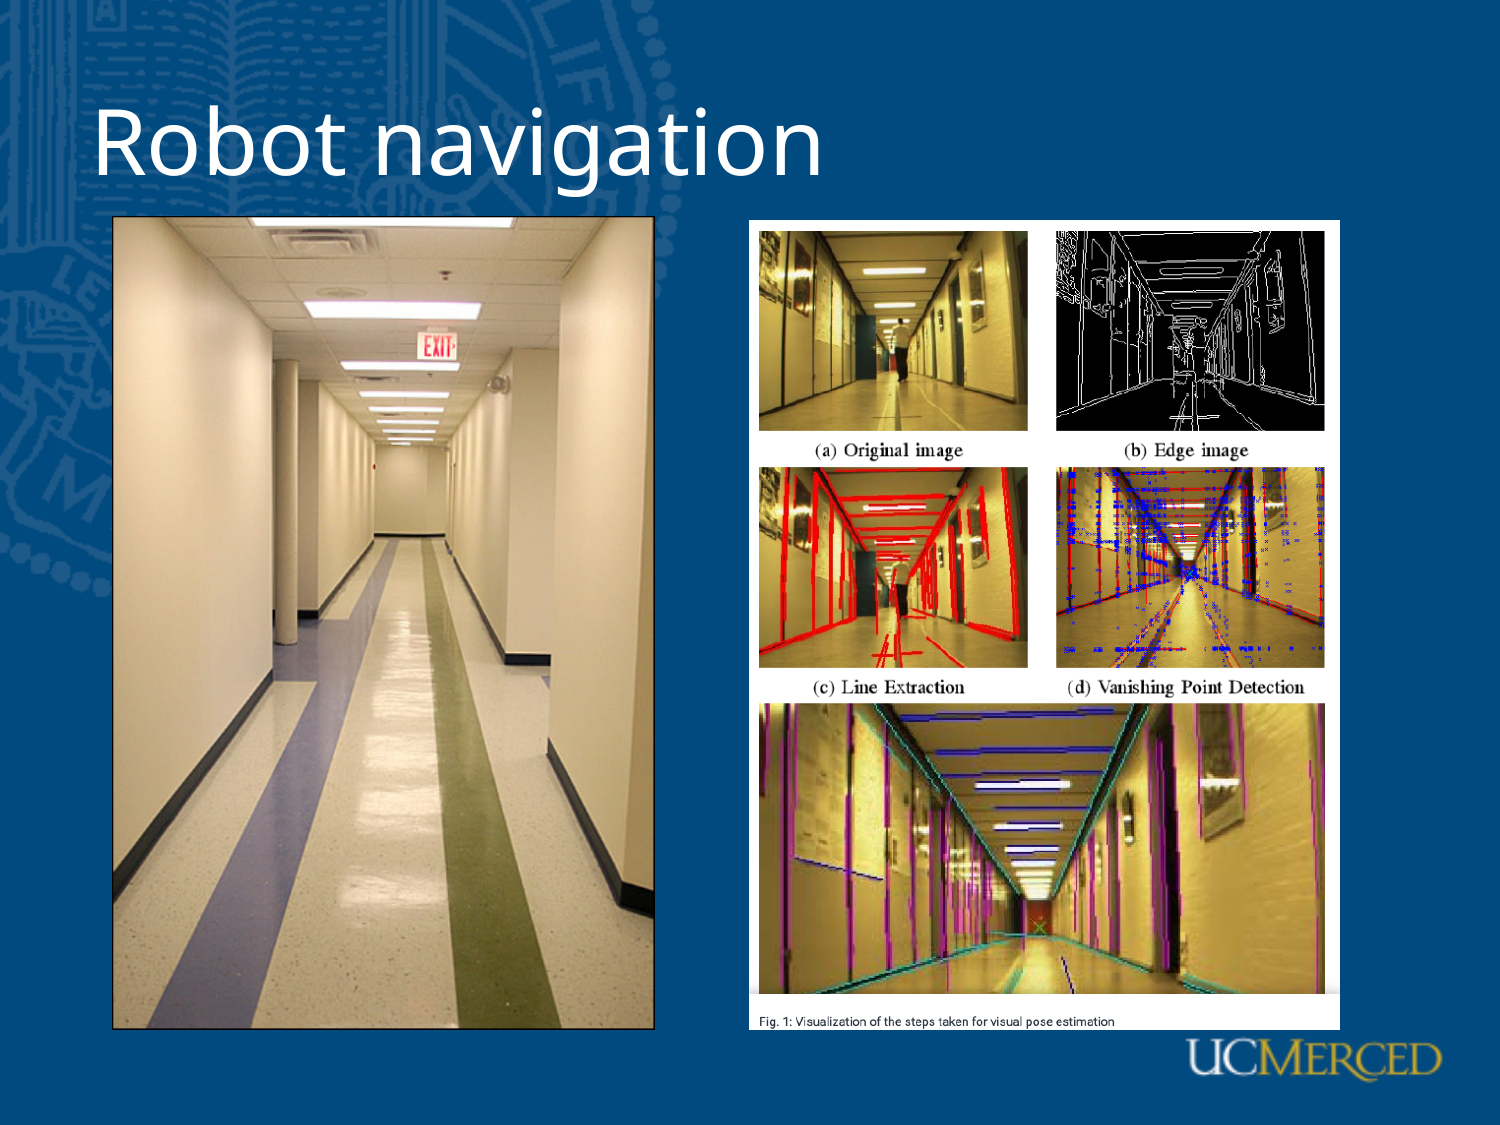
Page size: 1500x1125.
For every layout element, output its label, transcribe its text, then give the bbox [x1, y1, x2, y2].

title Robot navigation [75, 45, 1425, 233]
picture [0, 0, 1500, 1125]
